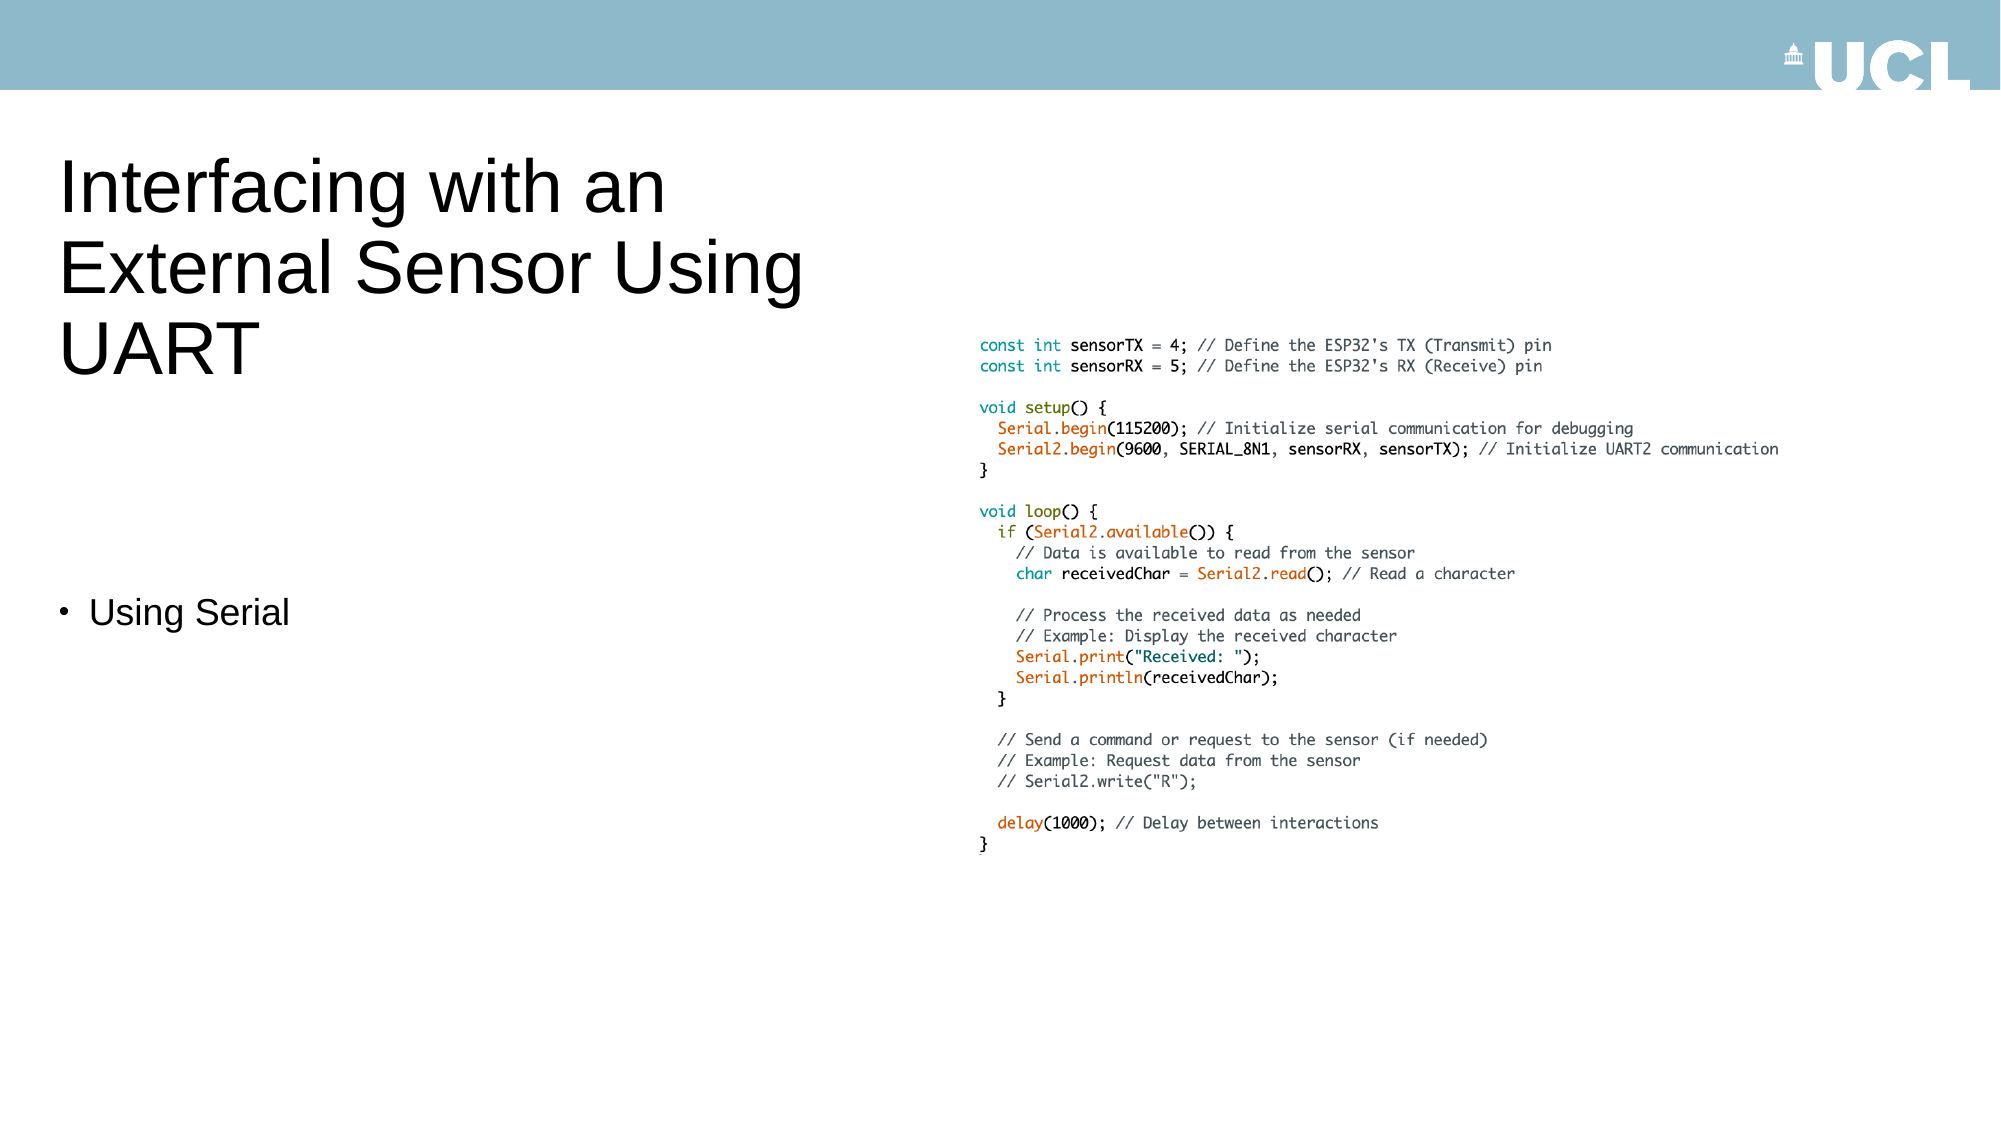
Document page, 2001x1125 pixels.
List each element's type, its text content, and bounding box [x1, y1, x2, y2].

list Using Serial [59, 593, 945, 1023]
picture [0, 0, 2001, 90]
picture [974, 305, 1861, 867]
title Interfacing with an External Sensor Using UART [59, 147, 945, 530]
